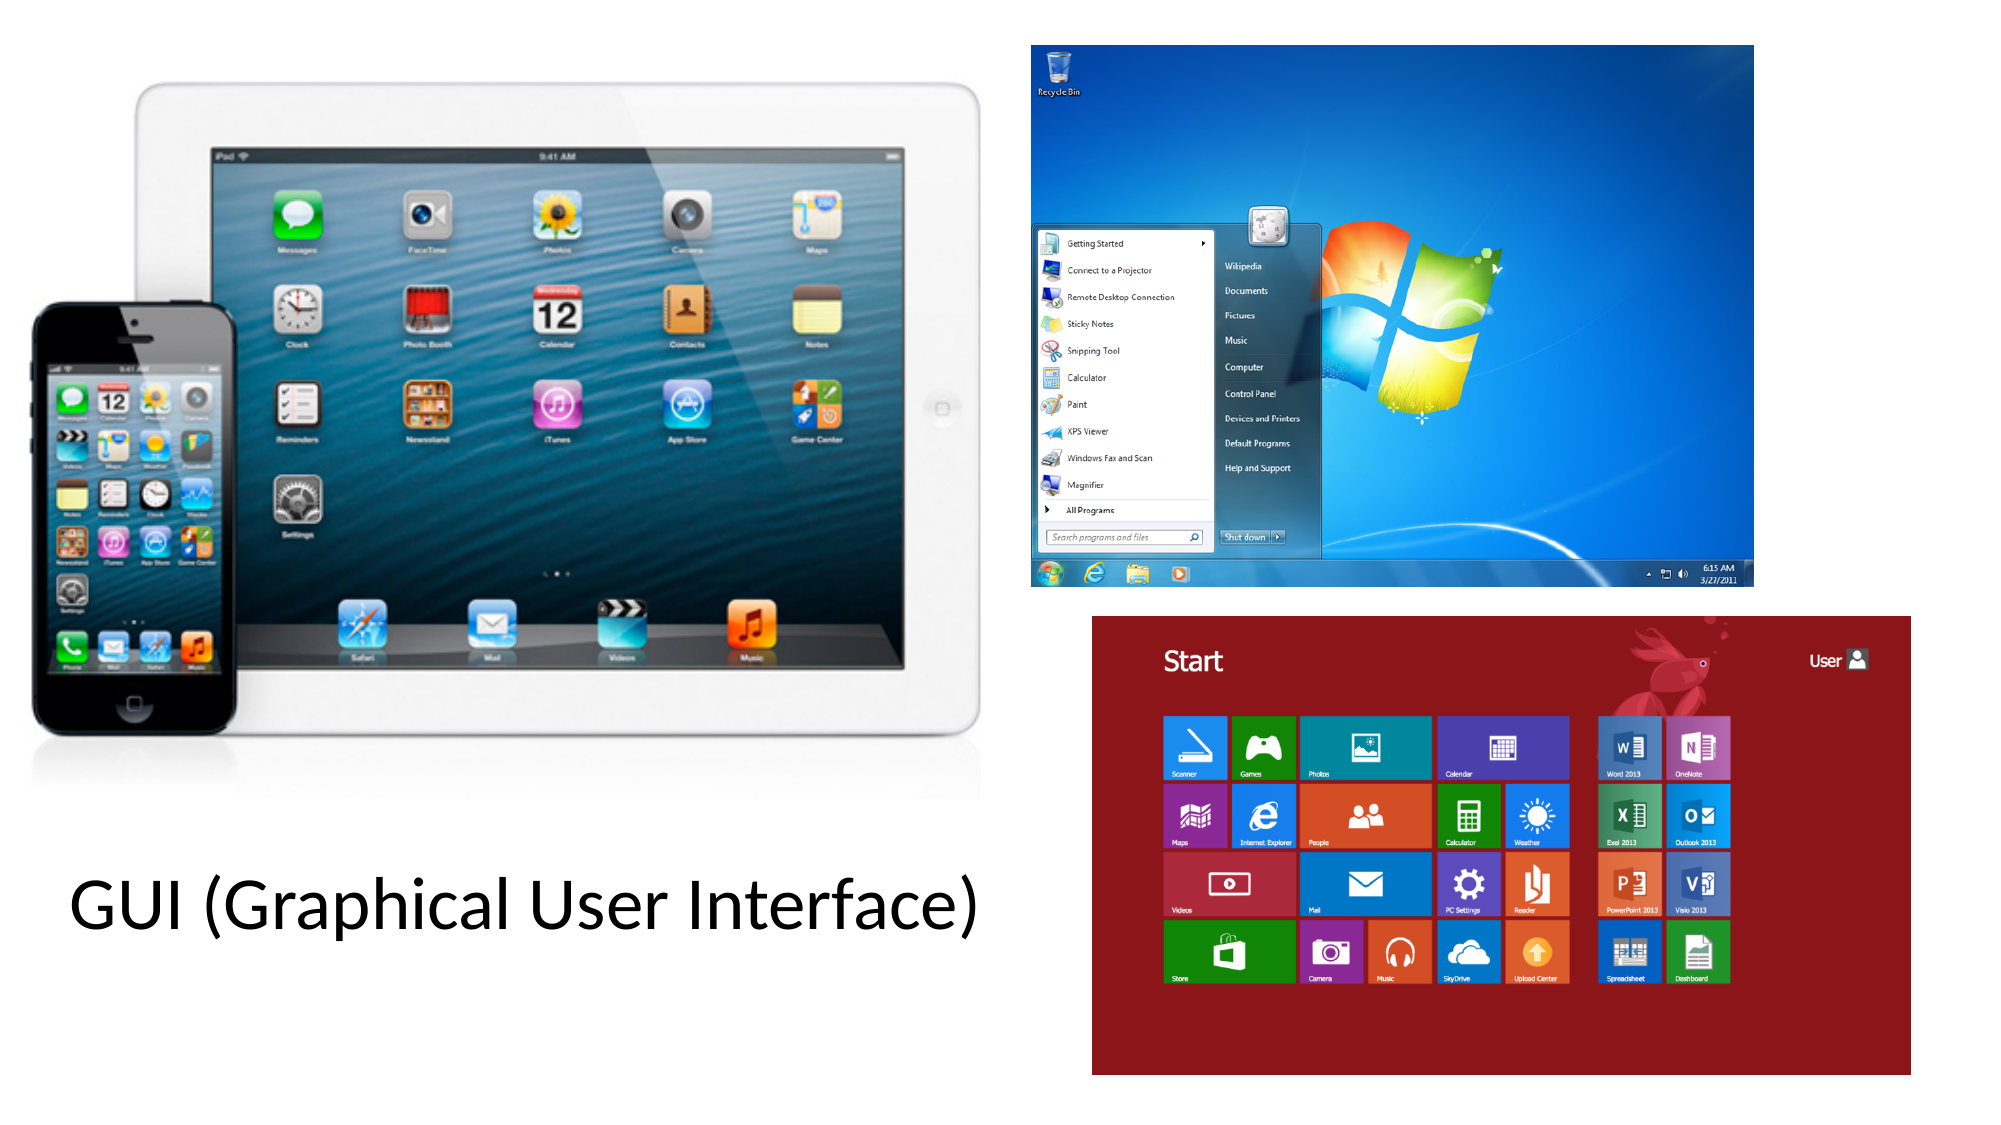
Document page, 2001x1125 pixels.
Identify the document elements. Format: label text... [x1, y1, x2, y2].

picture [0, 71, 1013, 801]
picture [1031, 45, 1754, 587]
picture [1092, 616, 1911, 1075]
text_box GUI (Graphical User Interface) [55, 847, 1013, 953]
